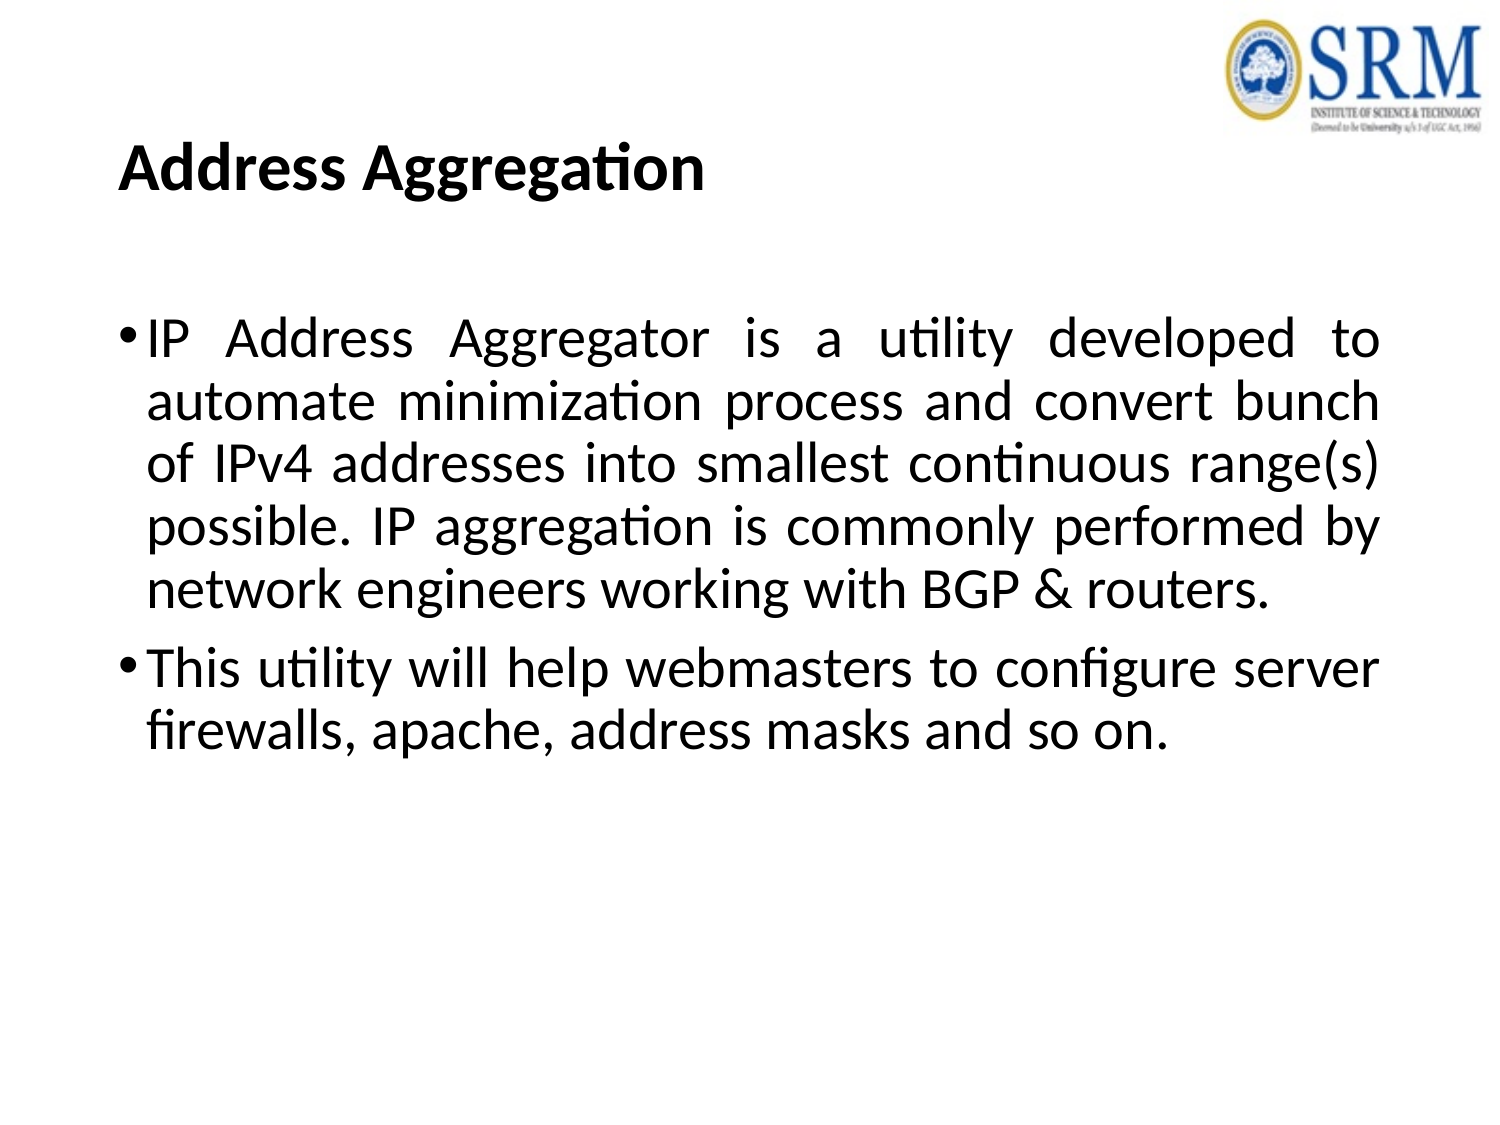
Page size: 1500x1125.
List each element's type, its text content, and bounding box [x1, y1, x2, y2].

title Address Aggregation [103, 59, 1397, 278]
list IP Address Aggregator is a utility developed to automate minimization process and convert bunch of IPv4 addresses into smallest continuous range(s) possible. IP aggregation is commonly performed by network engineers working with BGP & routers. This utility will help webmasters to configure server firewalls, apache, address masks and so on. [103, 299, 1397, 1014]
picture [1223, 0, 1489, 149]
